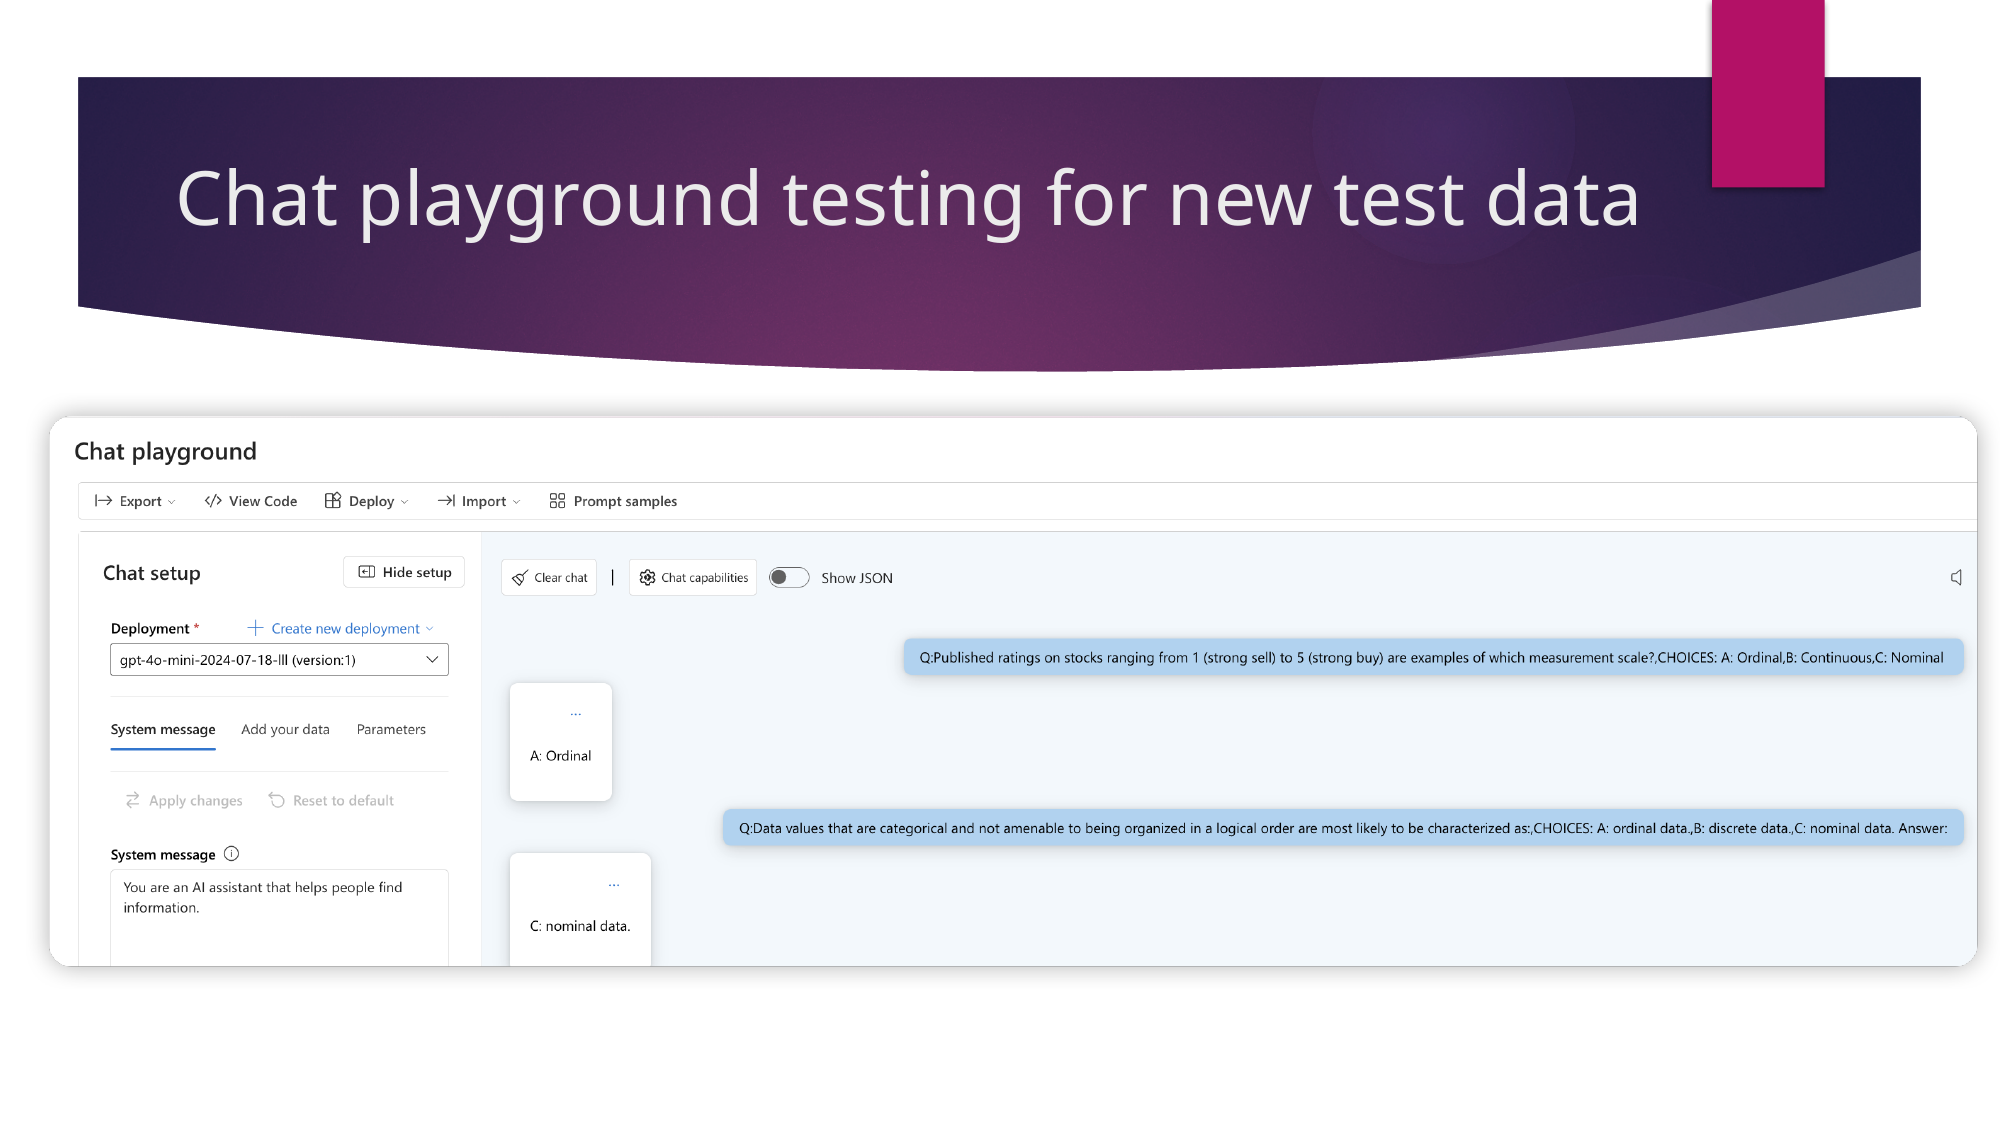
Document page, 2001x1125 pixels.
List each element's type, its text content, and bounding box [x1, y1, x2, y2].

title Chat playground testing for new test data [160, 137, 1806, 254]
picture [26, 393, 2000, 989]
